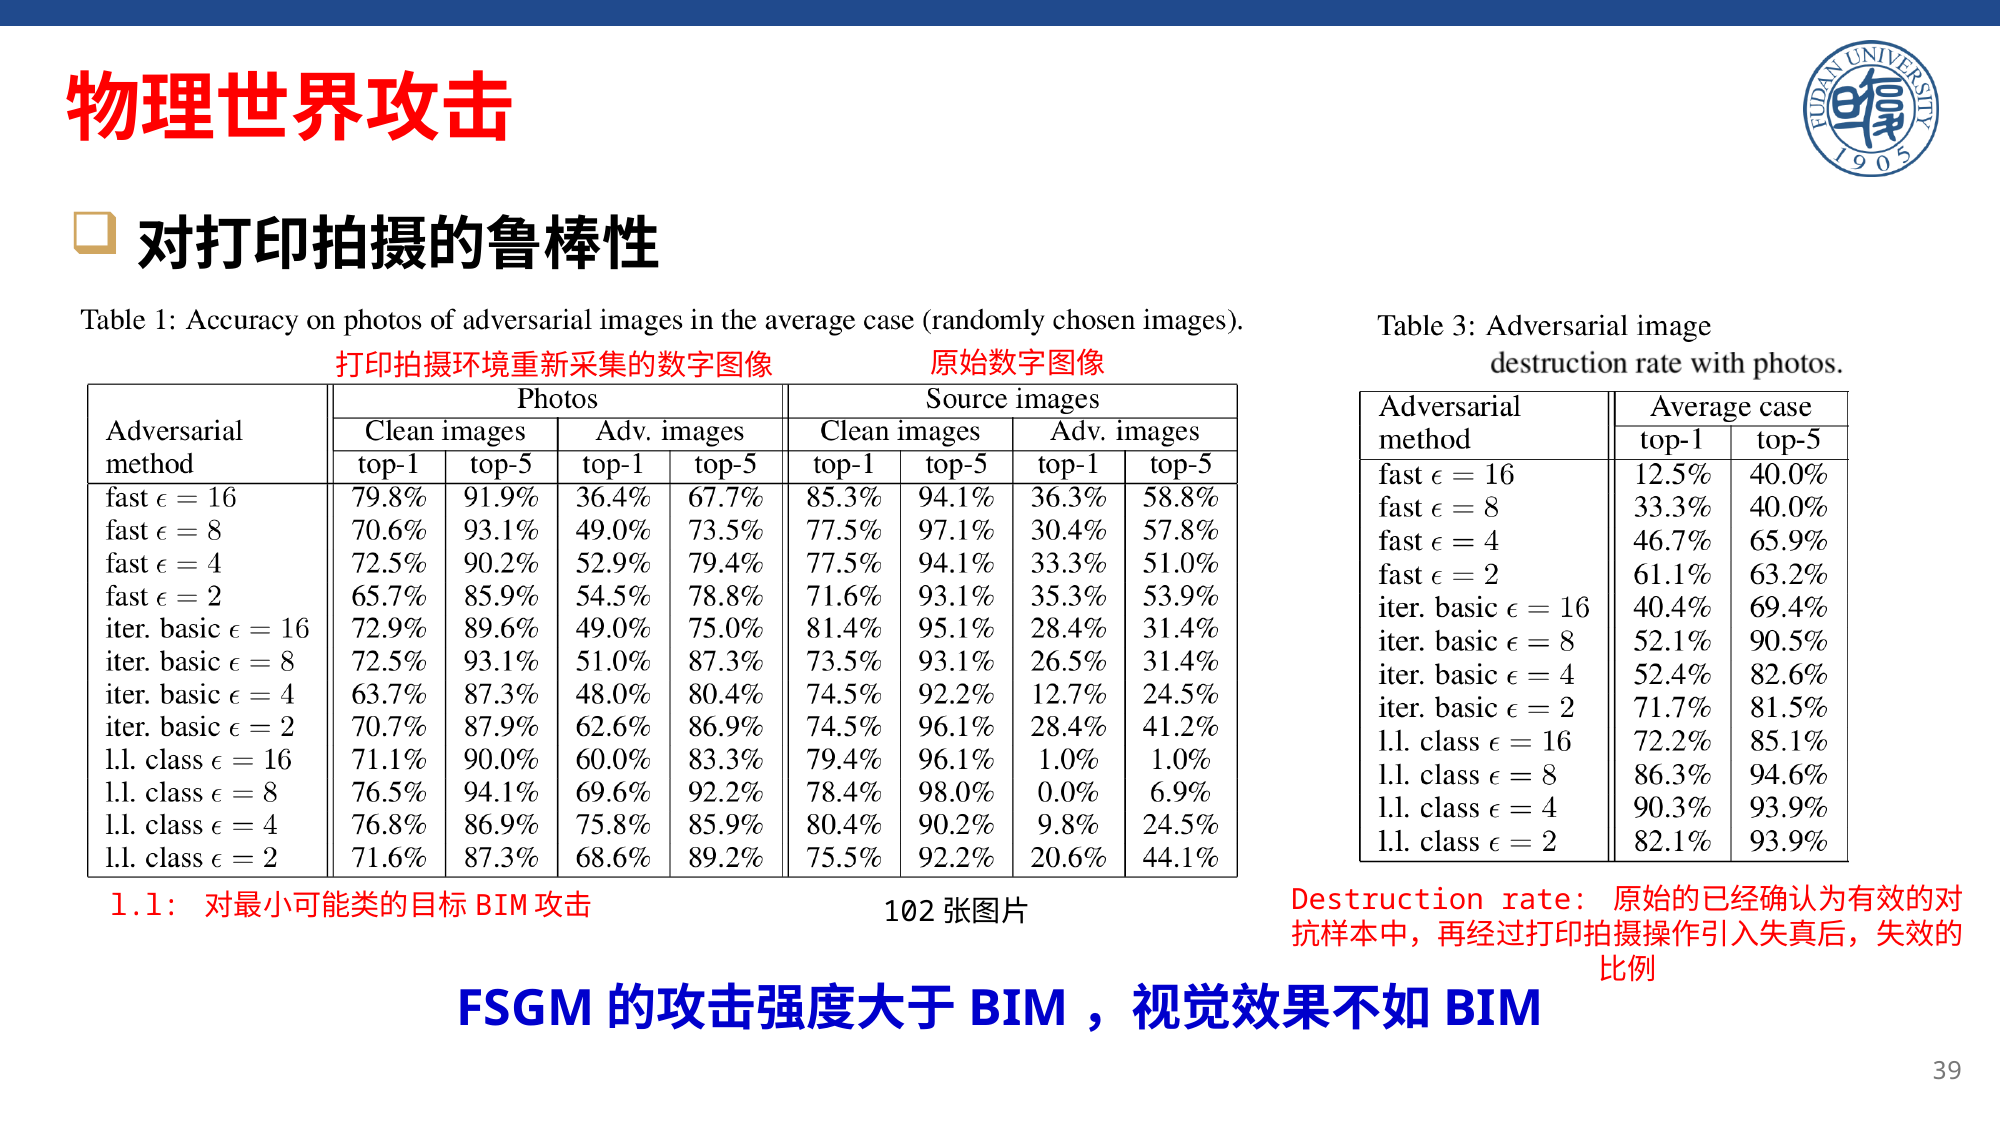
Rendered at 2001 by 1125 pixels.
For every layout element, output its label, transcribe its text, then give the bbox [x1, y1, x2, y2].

list 对打印拍摄的鲁棒性 [54, 184, 1954, 404]
text_box FSGM的攻击强度大于BIM，视觉效果不如BIM [291, 967, 1709, 1043]
picture [1803, 40, 1939, 177]
title 物理世界攻击 [50, 37, 1799, 173]
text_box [1353, 302, 1862, 865]
picture [78, 305, 1245, 880]
text_box 102张图片 [794, 888, 1119, 935]
text_box Destruction rate: 原始的已经确认为有效的对抗样本中，再经过打印拍摄操作引入失真后，失效的比例 [1270, 872, 1985, 993]
text_box l.l: 对最小可能类的目标BIM攻击 [95, 888, 701, 929]
